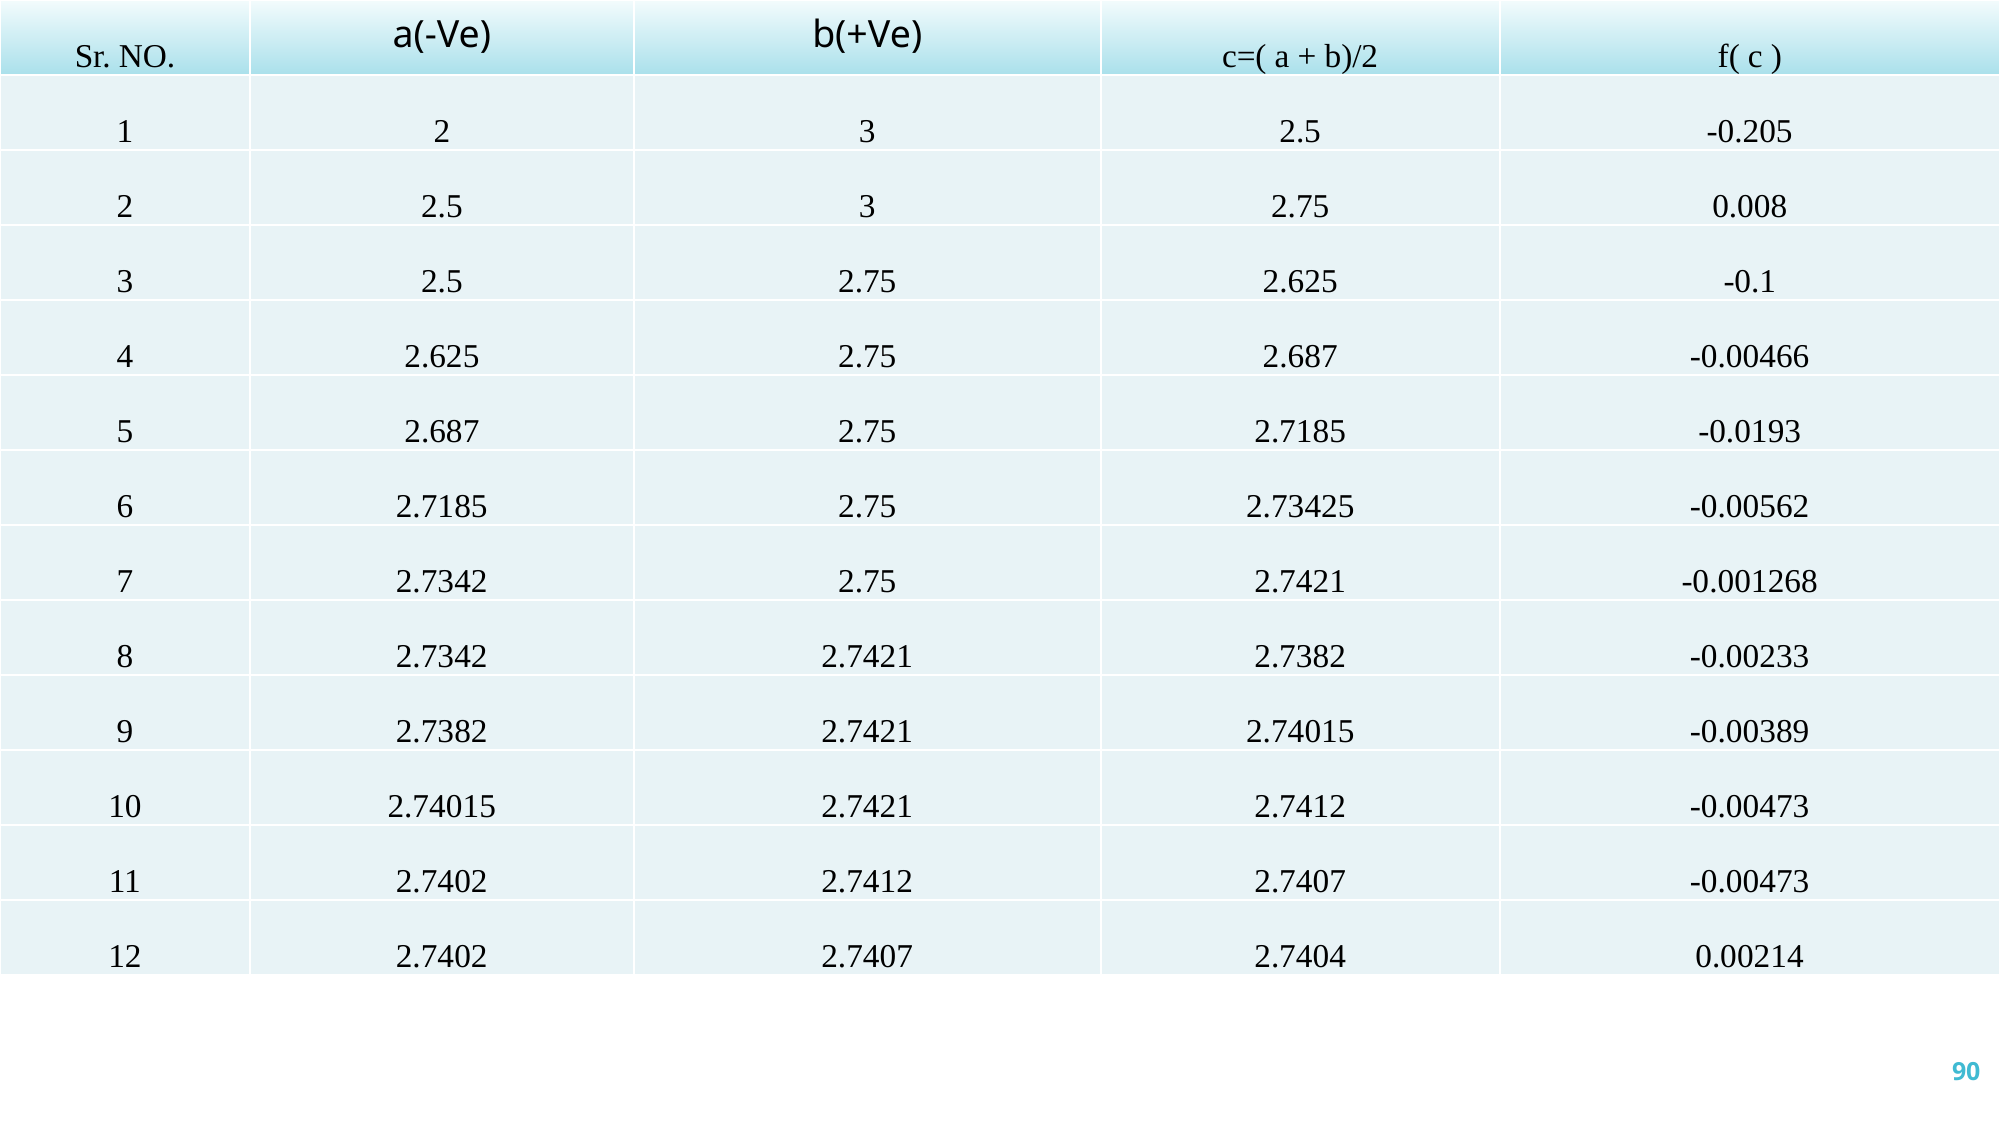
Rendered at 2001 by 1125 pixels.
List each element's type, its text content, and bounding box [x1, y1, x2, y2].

table_cell -0.001268 [1501, 526, 1999, 599]
table_cell 3 [1, 226, 249, 299]
table_cell 2.75 [635, 451, 1100, 524]
table_header b(+Ve) [635, 1, 1100, 74]
table_cell 2.7407 [635, 901, 1100, 974]
table_cell 0.008 [1501, 151, 1999, 224]
table_cell 2.5 [251, 151, 633, 224]
table_header c=( a + b)/2 [1102, 1, 1499, 74]
table_cell 2.7402 [251, 901, 633, 974]
table_cell 1 [1, 76, 249, 149]
table_cell 11 [1, 826, 249, 899]
table_cell -0.0193 [1501, 376, 1999, 449]
table_cell 3 [635, 151, 1100, 224]
table_header a(-Ve) [251, 1, 633, 74]
table_cell -0.205 [1501, 76, 1999, 149]
table_cell 8 [1, 601, 249, 674]
table_cell 2.75 [635, 226, 1100, 299]
table_cell 2.7412 [635, 826, 1100, 899]
table_cell 2.7412 [1102, 751, 1499, 824]
slide_number 90 [1744, 1042, 1996, 1103]
table_cell 2.5 [1102, 76, 1499, 149]
table_cell 2.74015 [1102, 676, 1499, 749]
table_cell -0.00389 [1501, 676, 1999, 749]
table_cell 2 [251, 76, 633, 149]
table_cell 2.625 [251, 301, 633, 374]
table_cell -0.00233 [1501, 601, 1999, 674]
table_cell 2.7342 [251, 526, 633, 599]
table_cell 4 [1, 301, 249, 374]
table_cell 5 [1, 376, 249, 449]
table_cell 2.74015 [251, 751, 633, 824]
table_cell 2.7185 [251, 451, 633, 524]
table_cell 2.7342 [251, 601, 633, 674]
table_cell 2.75 [1102, 151, 1499, 224]
table_cell 10 [1, 751, 249, 824]
table_cell -0.00473 [1501, 826, 1999, 899]
table_cell 2.75 [635, 526, 1100, 599]
table_cell 2.75 [635, 301, 1100, 374]
table_cell 2.7185 [1102, 376, 1499, 449]
table_cell 2.7421 [635, 601, 1100, 674]
table_cell -0.00473 [1501, 751, 1999, 824]
table_cell -0.00562 [1501, 451, 1999, 524]
table_cell 2.7404 [1102, 901, 1499, 974]
table_cell 2.5 [251, 226, 633, 299]
table_cell 12 [1, 901, 249, 974]
table_cell 2.7421 [635, 751, 1100, 824]
table_cell 2.73425 [1102, 451, 1499, 524]
table_cell 0.00214 [1501, 901, 1999, 974]
table_cell 9 [1, 676, 249, 749]
table_cell 2.7402 [251, 826, 633, 899]
table_cell 3 [635, 76, 1100, 149]
table_cell -0.1 [1501, 226, 1999, 299]
table_cell 2.7421 [635, 676, 1100, 749]
table_cell 2.625 [1102, 226, 1499, 299]
table_cell 2 [1, 151, 249, 224]
table_cell 2.7382 [251, 676, 633, 749]
table_cell 2.7407 [1102, 826, 1499, 899]
table_cell -0.00466 [1501, 301, 1999, 374]
table_cell 2.7421 [1102, 526, 1499, 599]
table_cell 2.7382 [1102, 601, 1499, 674]
table_cell 6 [1, 451, 249, 524]
table_header f( c ) [1501, 1, 1999, 74]
table_header Sr. NO. [1, 1, 249, 74]
table_cell 2.75 [635, 376, 1100, 449]
table_cell 2.687 [251, 376, 633, 449]
table_cell 2.687 [1102, 301, 1499, 374]
table_cell 7 [1, 526, 249, 599]
